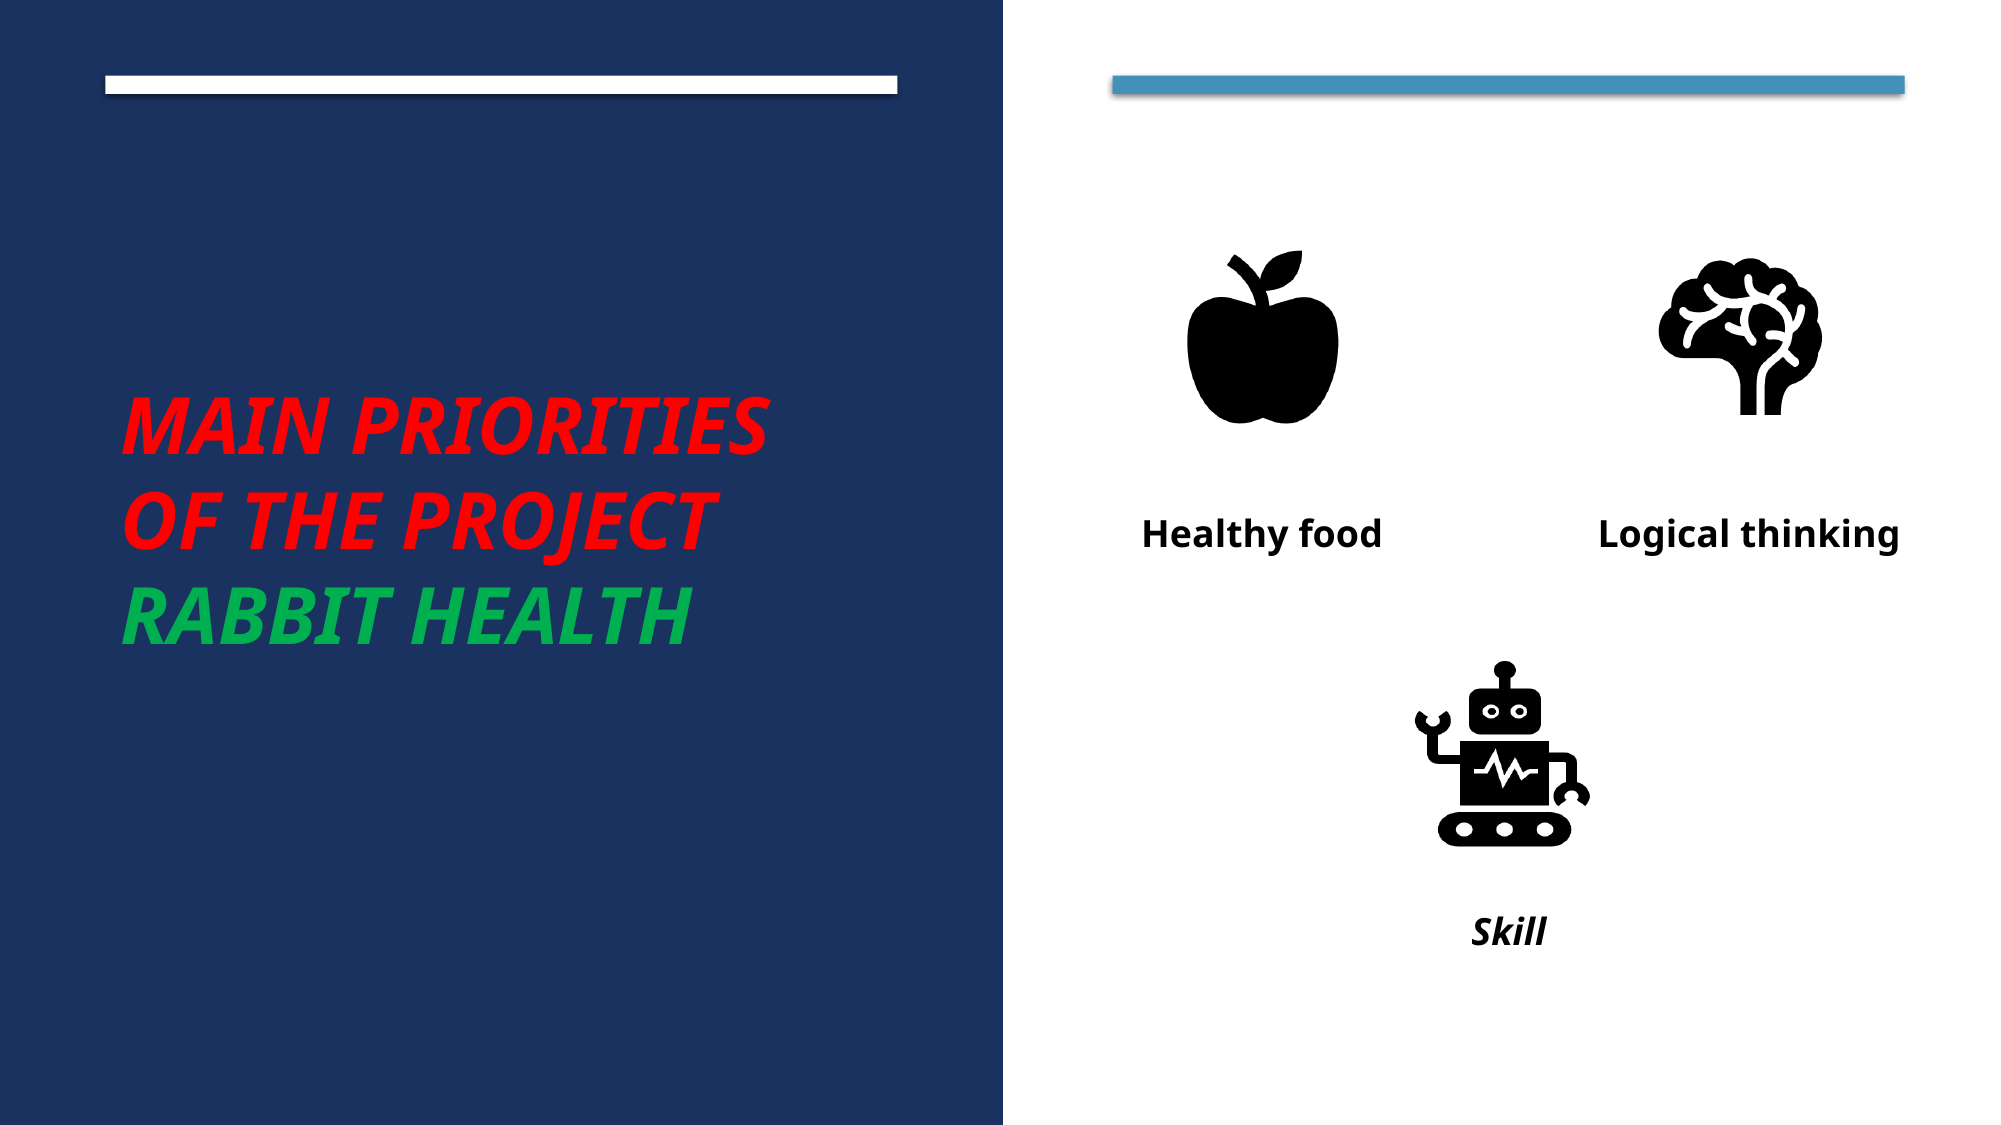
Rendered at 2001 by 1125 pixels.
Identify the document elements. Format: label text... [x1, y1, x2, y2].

text_box [0, 0, 1005, 1125]
text_box [1112, 74, 1906, 95]
text_box Healthy food [1090, 502, 1434, 563]
picture [1642, 226, 1838, 448]
title MAIN PRIORITIES OF THE PROJECT RABBIT HEALTH [105, 169, 898, 962]
text_box [104, 74, 898, 95]
picture [1371, 646, 1638, 867]
text_box Skill [1359, 900, 1659, 961]
text_box [1005, 0, 2000, 1125]
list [1151, 233, 1373, 441]
text_box Logical thinking [1558, 502, 1940, 563]
